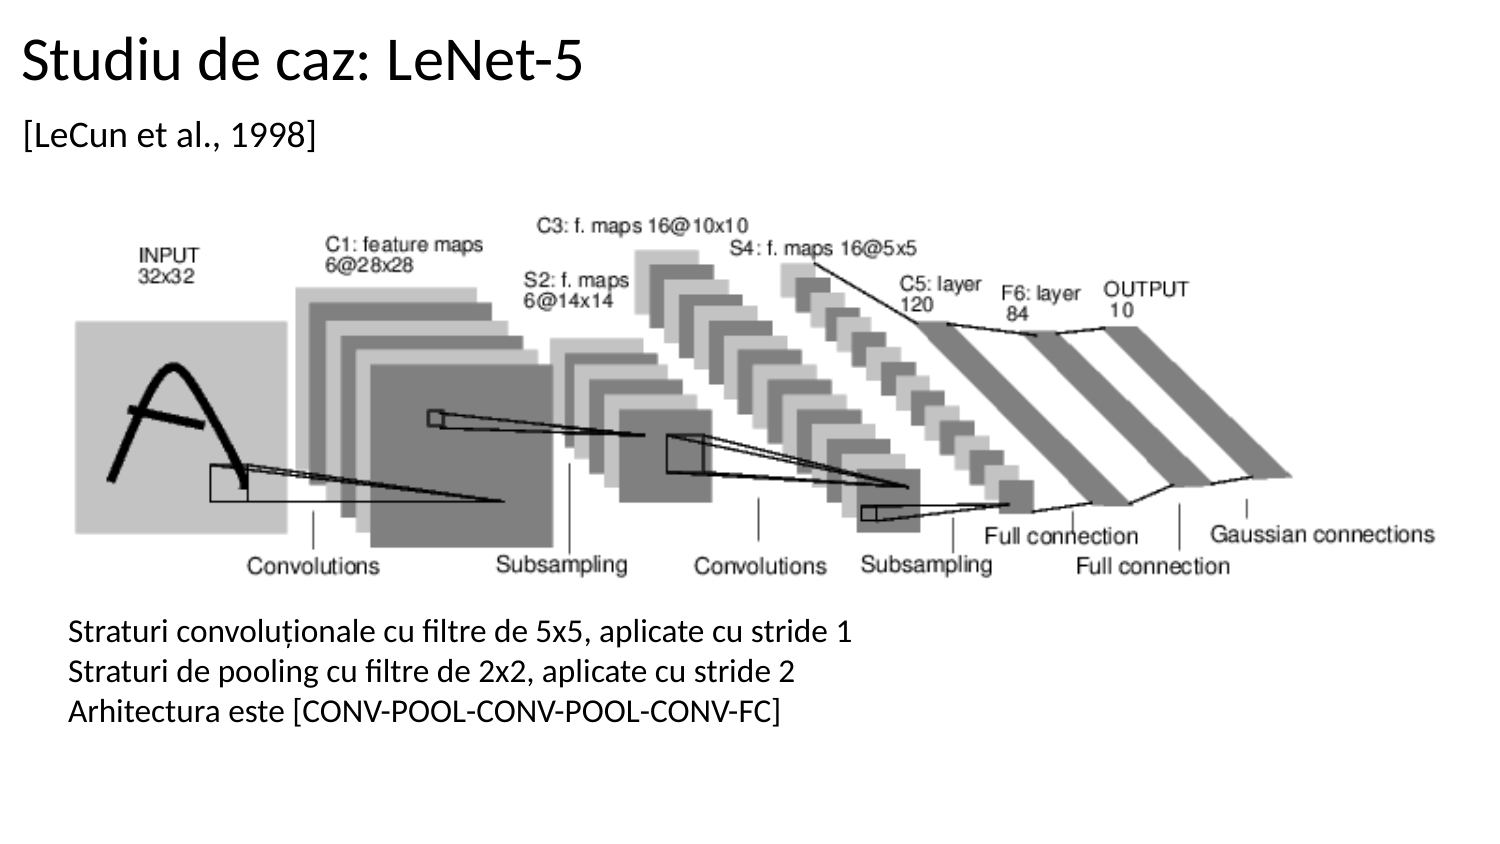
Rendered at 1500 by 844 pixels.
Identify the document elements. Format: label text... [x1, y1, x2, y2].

text_box Studiu de caz: LeNet-5 [6, 3, 1304, 108]
text_box Straturi convoluționale cu filtre de 5x5, aplicate cu stride 1 Straturi de pooling cu filtre de 2x2, aplicate cu stride 2 Arhitectura este [CONV-POOL-CONV-POOL-CONV-FC] [53, 595, 948, 779]
text_box [LeCun et al., 1998] [7, 95, 553, 160]
picture [34, 203, 1454, 595]
